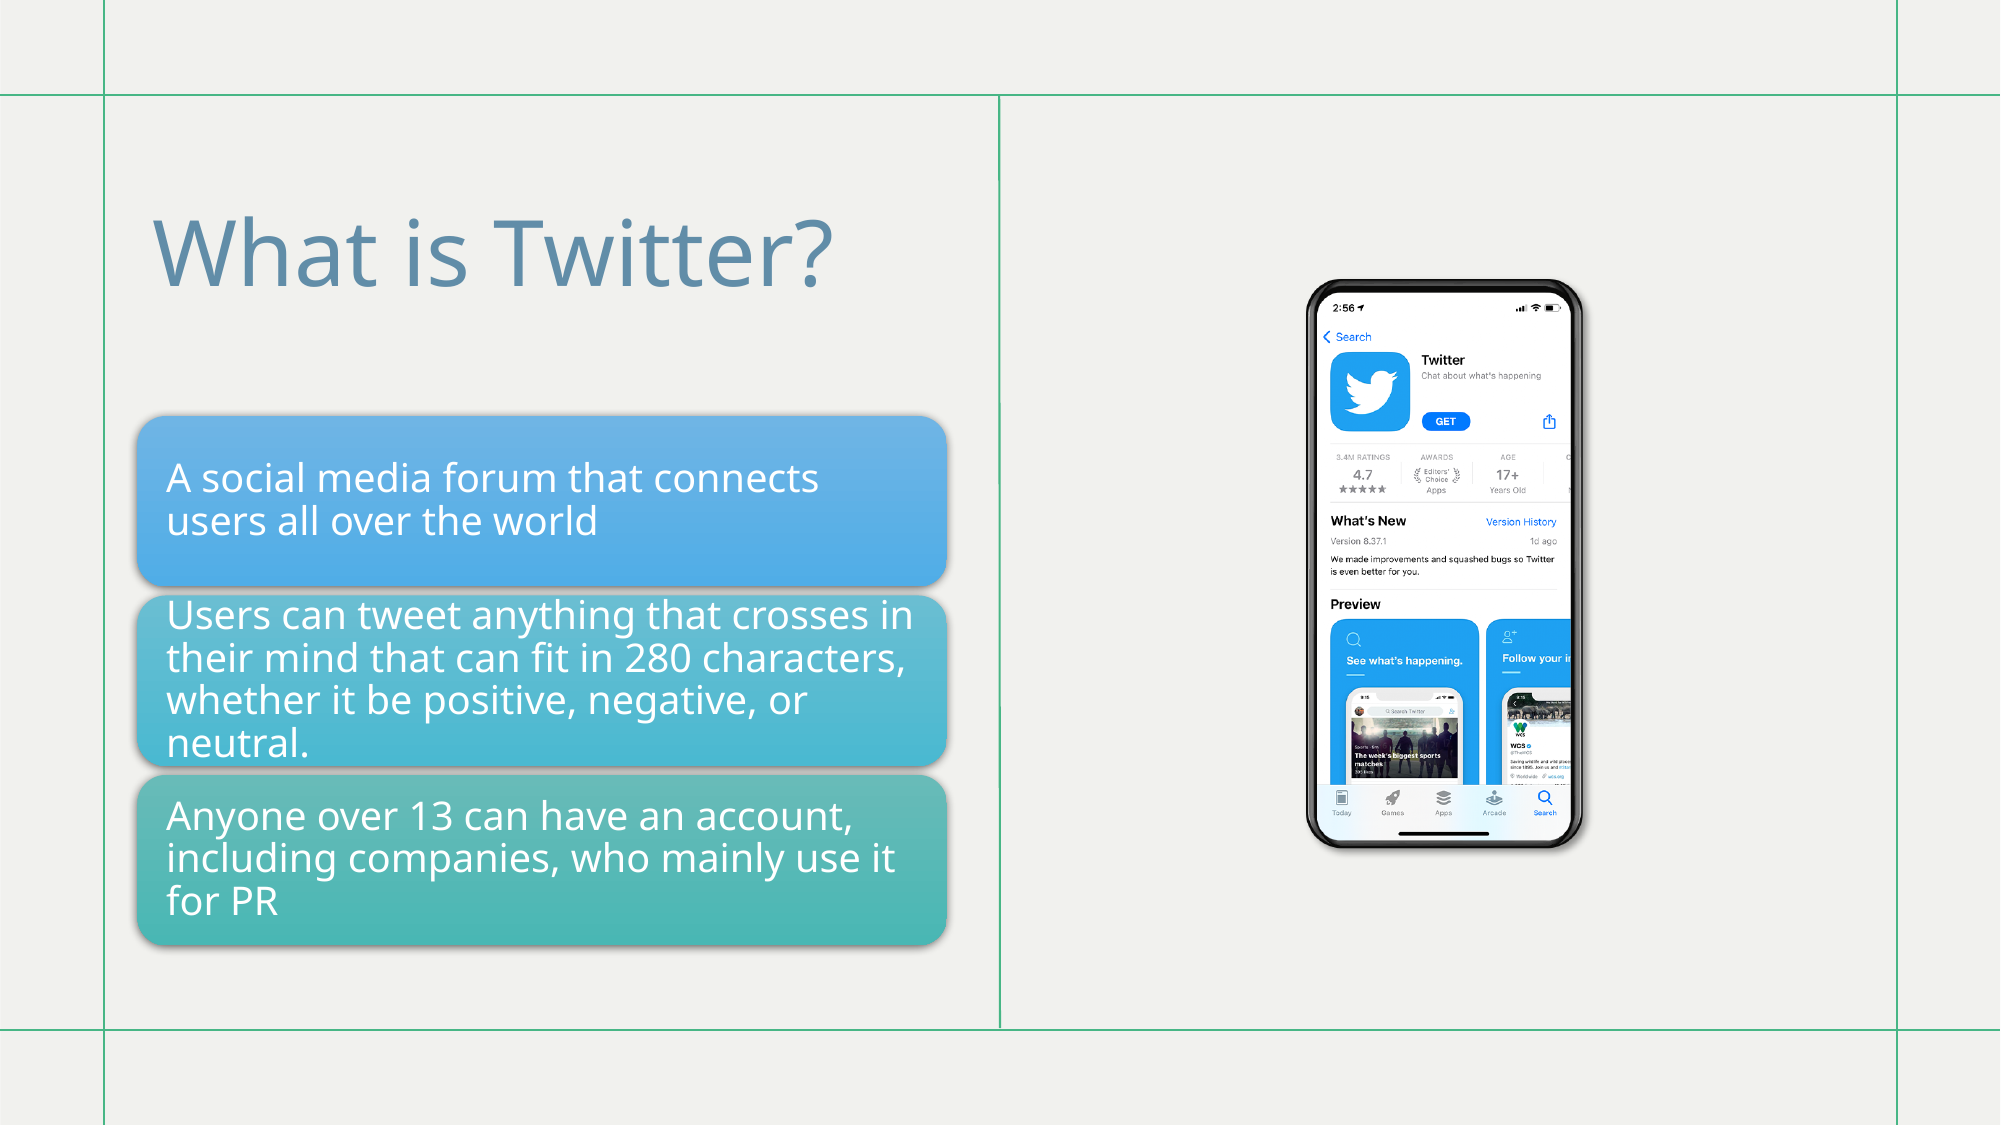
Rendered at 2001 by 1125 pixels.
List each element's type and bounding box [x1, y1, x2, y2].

picture [1052, 245, 1844, 879]
list [137, 399, 947, 963]
text_box [0, 0, 2000, 1125]
